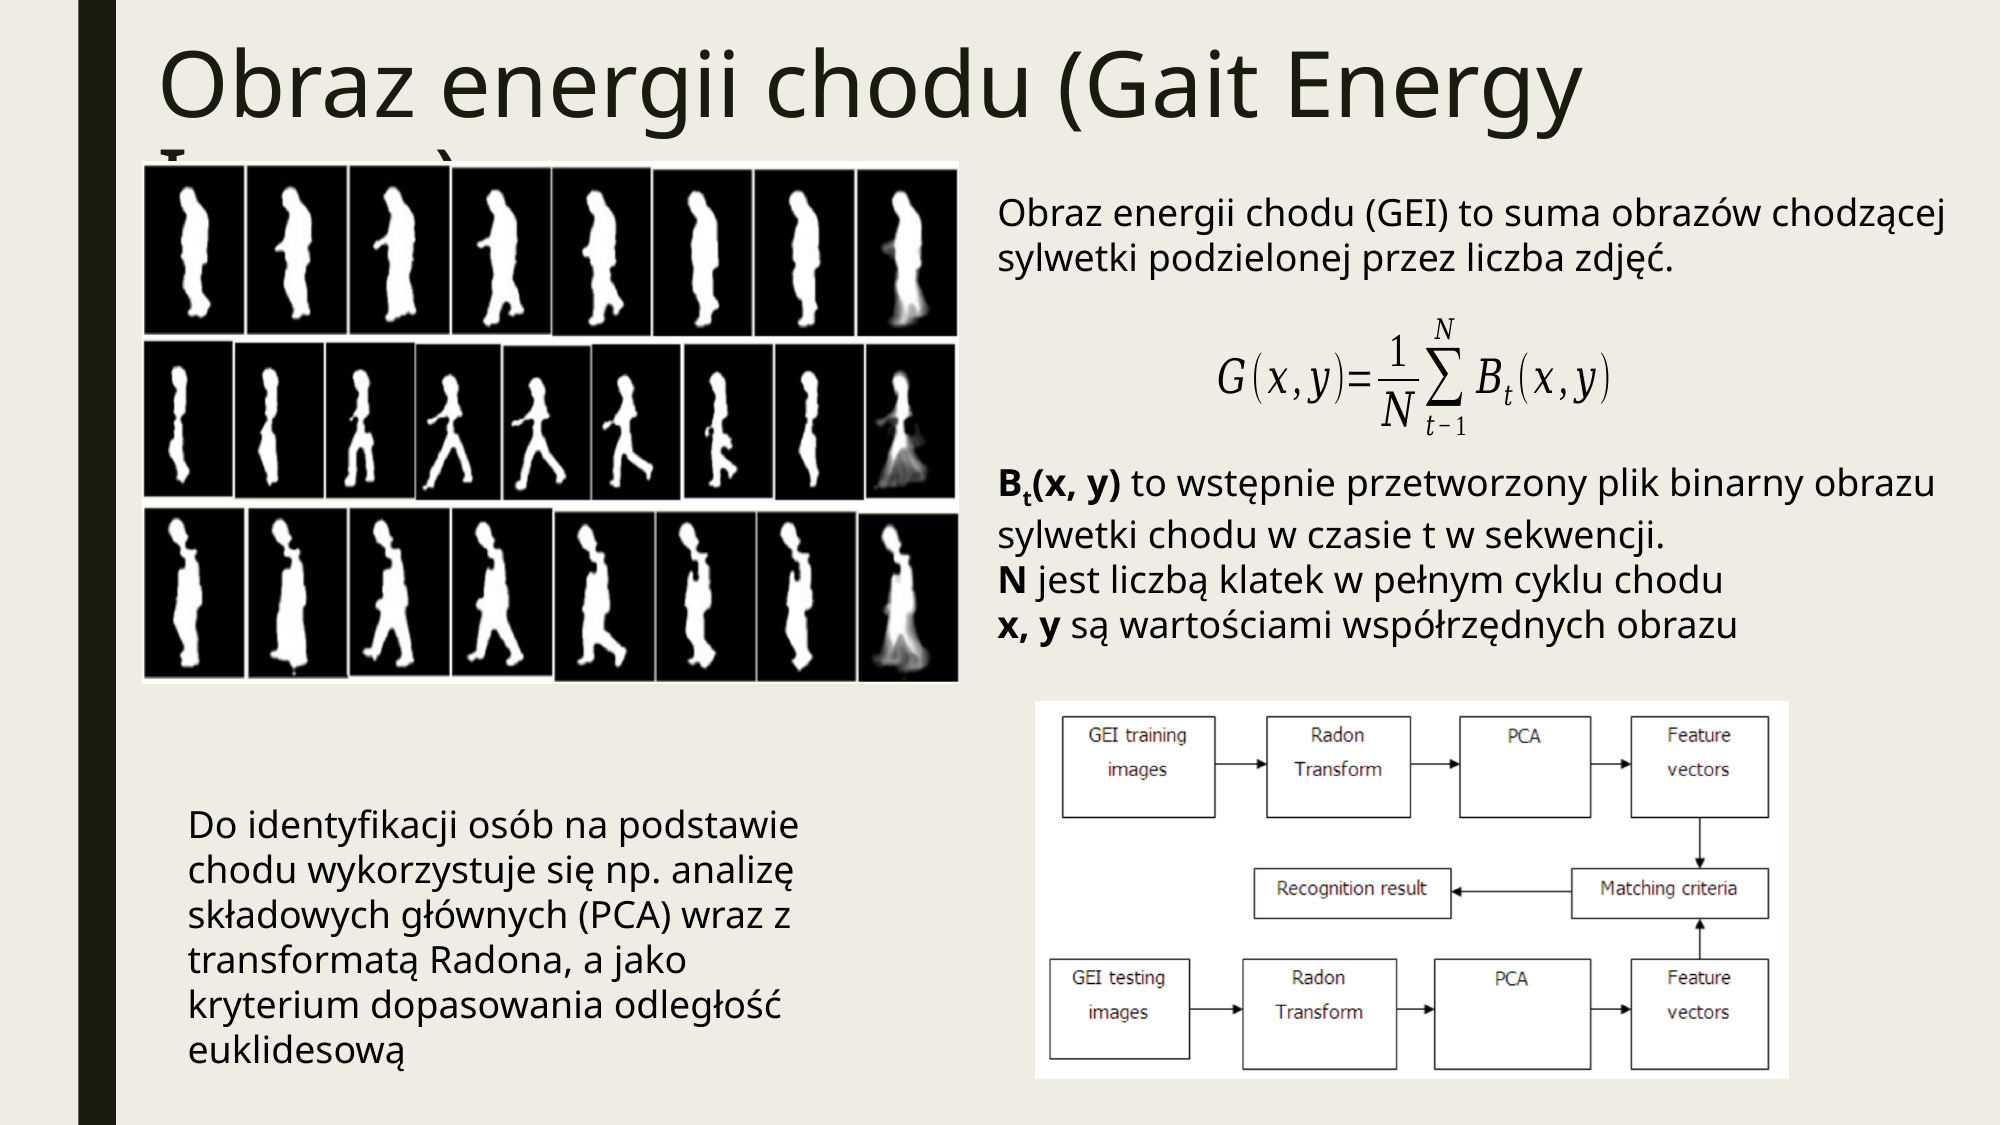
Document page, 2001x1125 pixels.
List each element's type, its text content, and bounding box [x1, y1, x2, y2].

text_box Obraz energii chodu (GEI) to suma obrazów chodzącej sylwetki podzielonej przez liczba zdjęć. Bt(x, y) to wstępnie przetworzony plik binarny obrazu sylwetki chodu w czasie t w sekwencji. N jest liczbą klatek w pełnym cyklu chodu x, y są wartościami współrzędnych obrazu [982, 182, 1983, 653]
text_box Do identyfikacji osób na podstawie chodu wykorzystuje się np. analizę składowych głównych (PCA) wraz z transformatą Radona, a jako kryterium dopasowania odległość euklidesową [172, 794, 817, 1079]
title Obraz energii chodu (Gait Energy Image) [142, 32, 1871, 276]
picture [1035, 701, 1789, 1079]
picture [142, 161, 959, 684]
